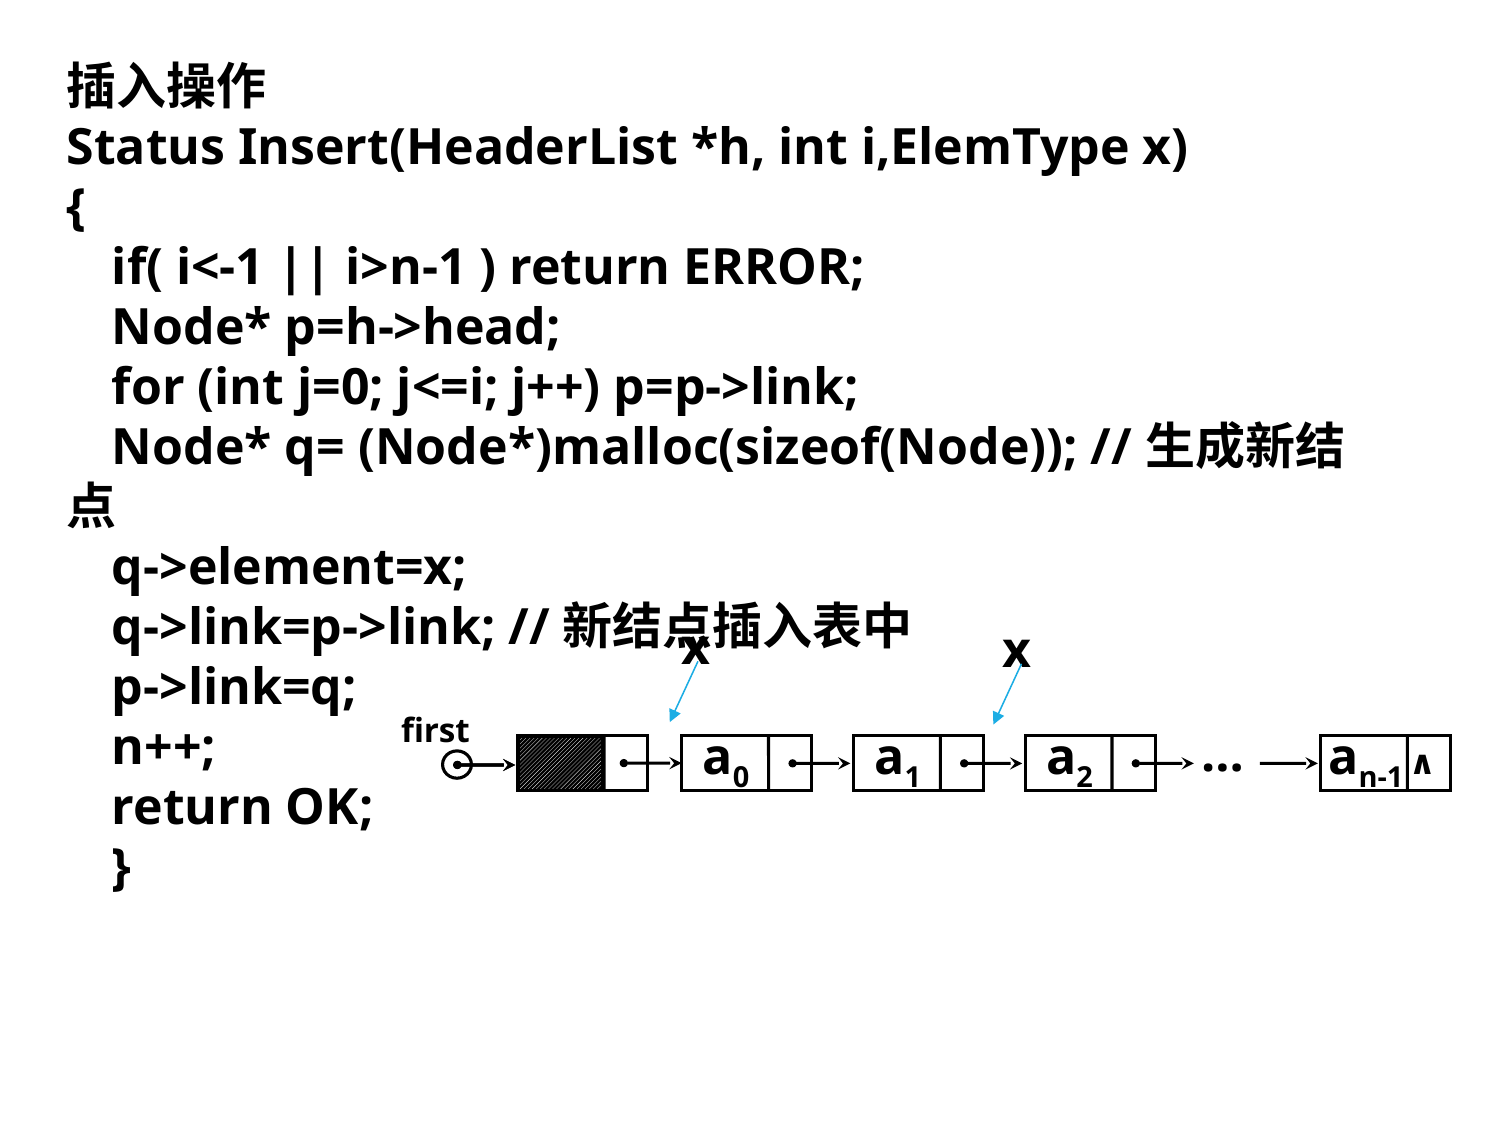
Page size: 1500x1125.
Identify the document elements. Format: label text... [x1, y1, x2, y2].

text_box 插入操作 Status Insert(HeaderList *h, int i,ElemType x) { if( i<-1 || i>n-1 ) return ERROR; Node* p=h->head; for (int j=0; j<=i; j++) p=p->link; Node* q= (Node*)malloc(sizeof(Node)); //生成新结点 q->element=x; q->link=p->link; //新结点插入表中 p->link=q; n++; return OK; } [51, 41, 1397, 903]
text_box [993, 663, 1022, 725]
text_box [669, 661, 699, 723]
text_box x [666, 606, 726, 682]
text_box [681, 721, 1453, 791]
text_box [400, 709, 517, 779]
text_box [516, 735, 648, 791]
text_box [669, 756, 674, 770]
text_box x [987, 610, 1046, 686]
